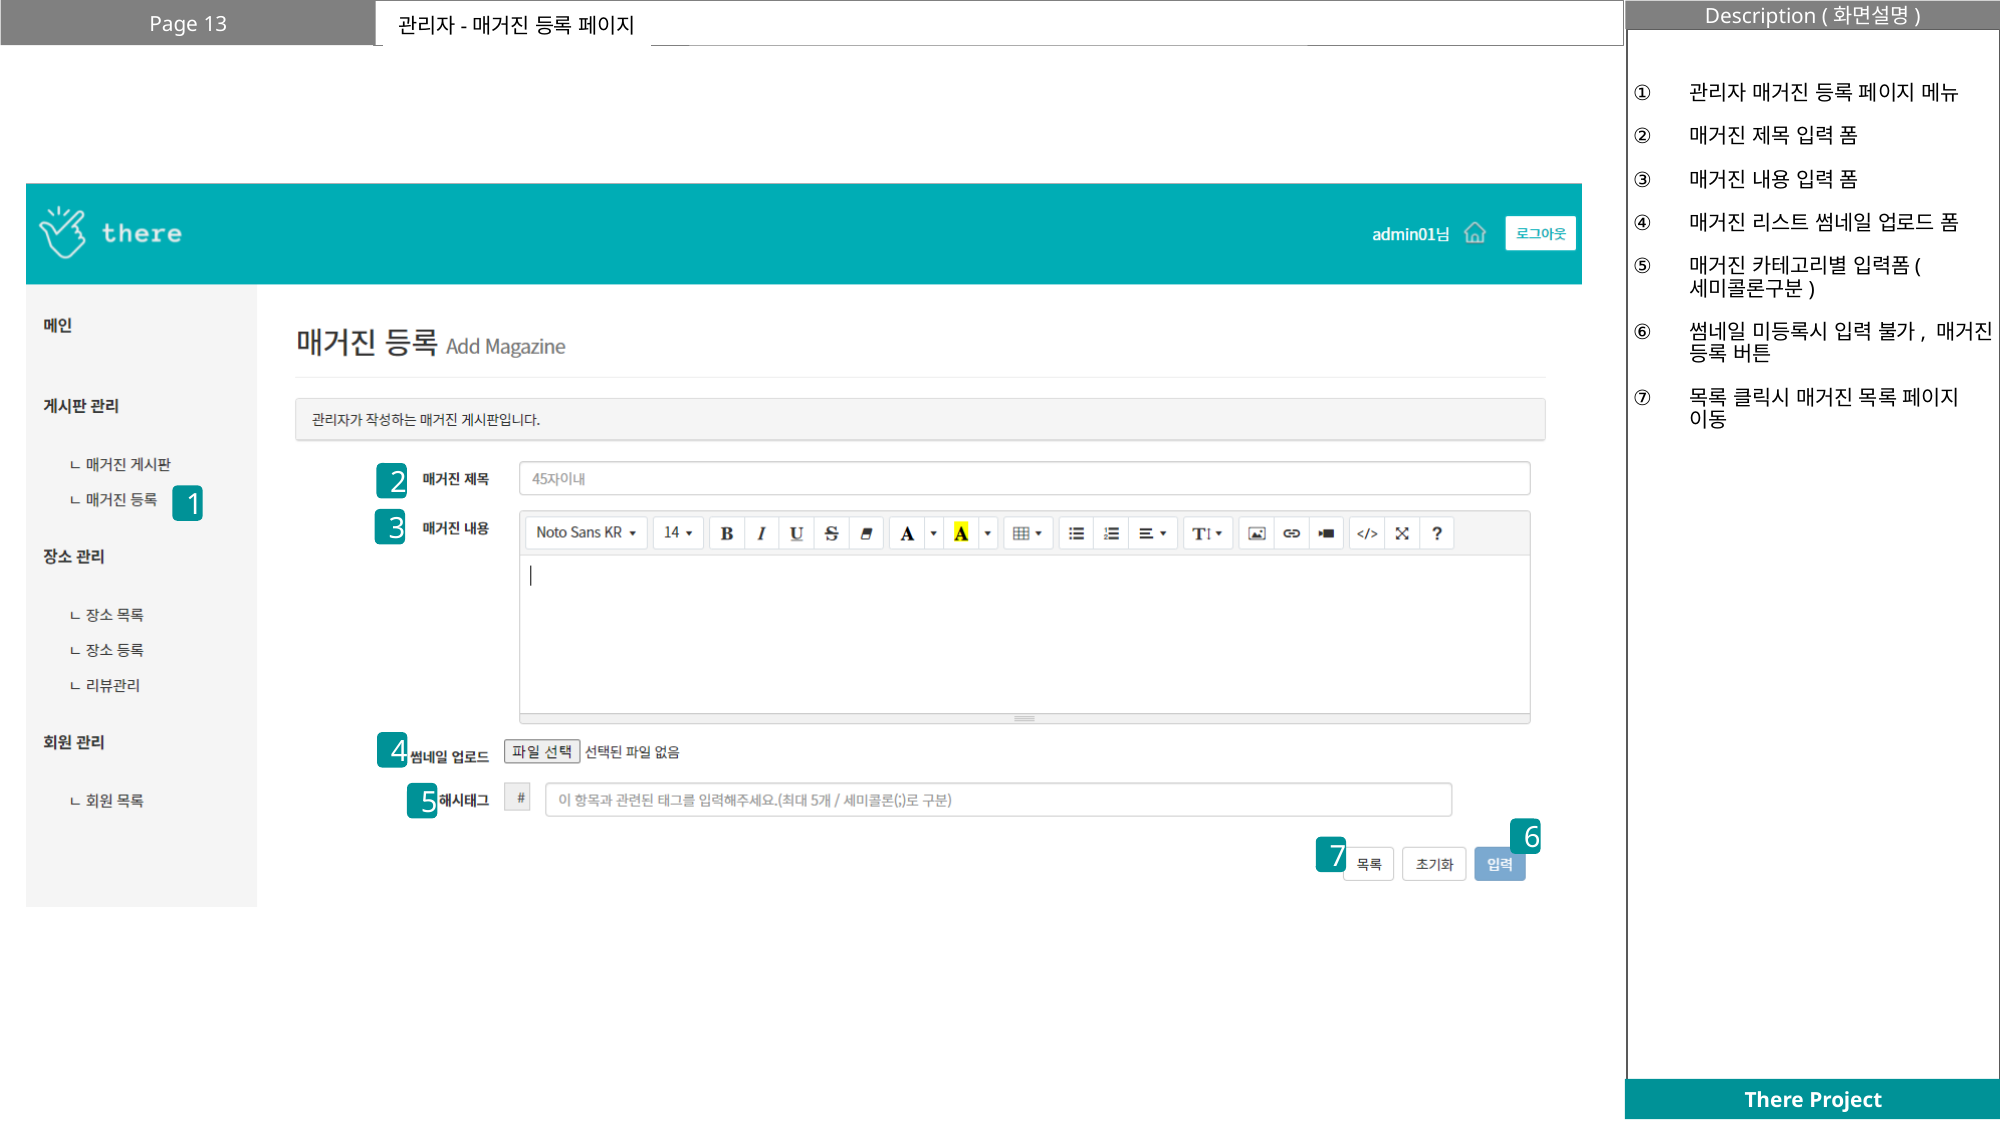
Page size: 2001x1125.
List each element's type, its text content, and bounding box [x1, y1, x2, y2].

text_box [371, 0, 1625, 47]
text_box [1624, 1078, 2000, 1120]
text_box Page 13 [0, 0, 371, 47]
text_box Description (화면설명) [1625, 0, 2000, 31]
list 관리자 매거진 등록 페이지 메뉴 매거진 제목 입력 폼 매거진 내용 입력 폼 매거진 리스트 썸네일 업로드 폼 매거진 카테고리별 입력폼(세미콜론구분) 썸네일 미등록시 입력 불가, 매거진 등록 버튼 목록 클릭시 매거진 목록 페이지 이동 [1627, 31, 2000, 1078]
text_box 관리자-매거진 등록 페이지 [383, 5, 651, 46]
picture [26, 182, 1582, 908]
